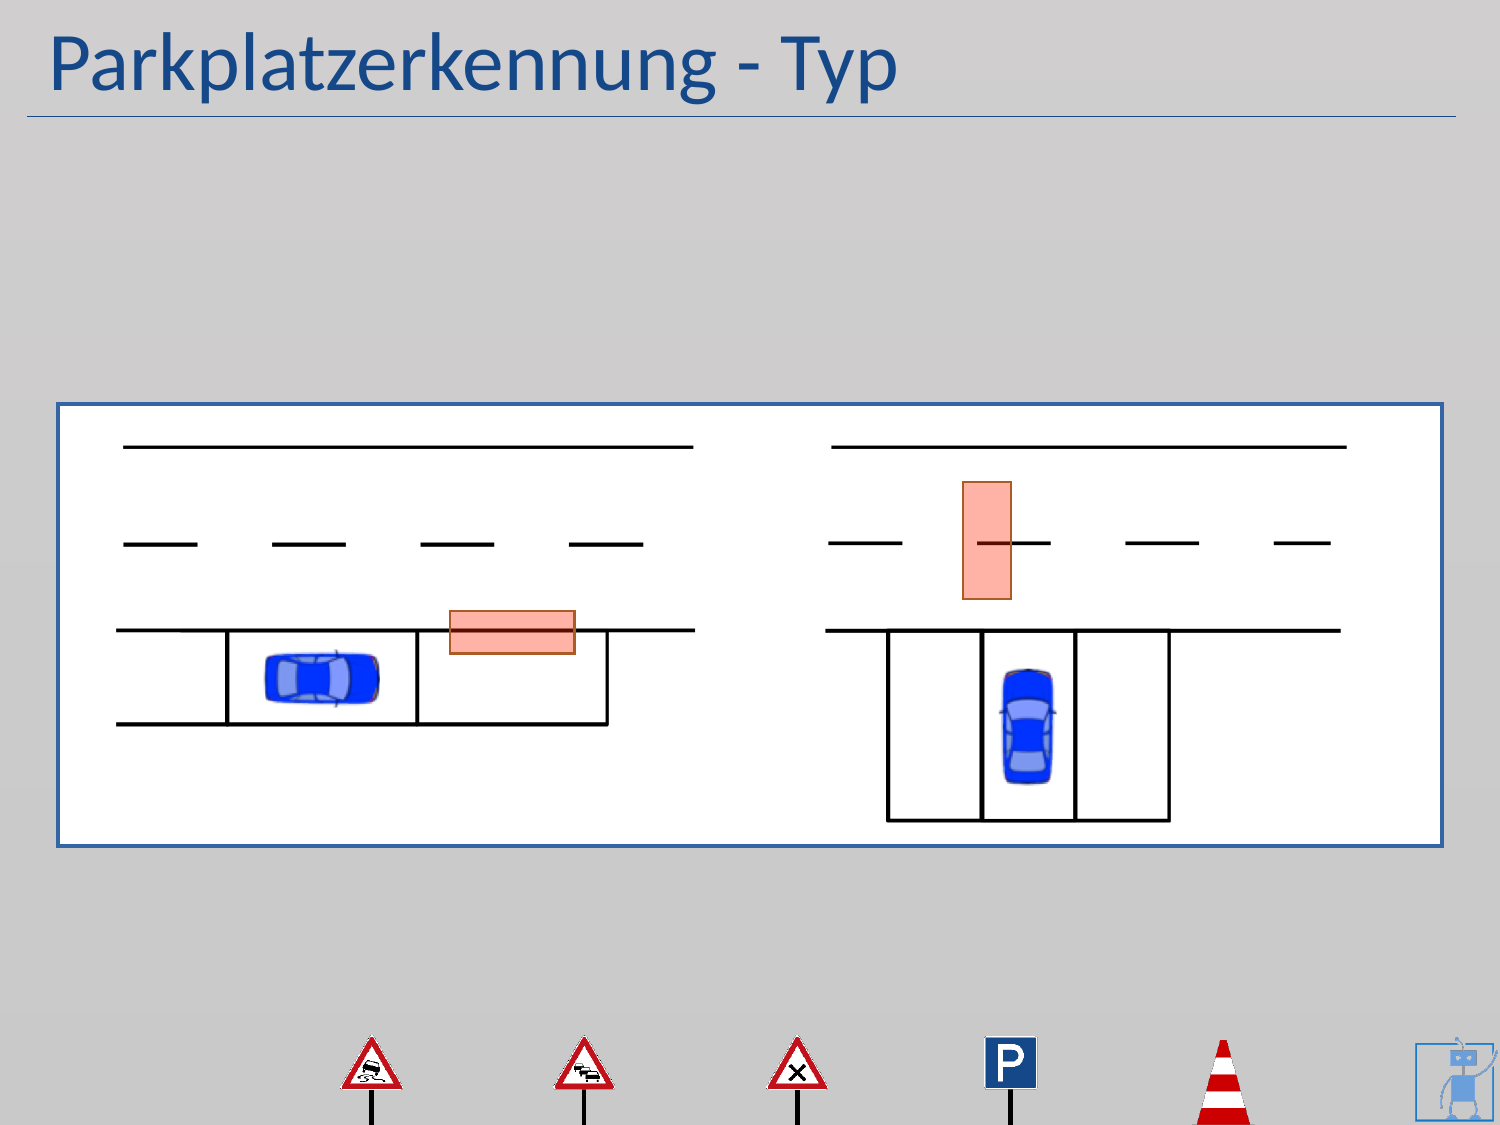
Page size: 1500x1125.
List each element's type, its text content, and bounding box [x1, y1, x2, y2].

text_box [553, 1035, 615, 1125]
picture [59, 405, 1441, 844]
text_box Parkplatzerkennung - Typ [14, 0, 915, 115]
picture [1191, 1040, 1255, 1125]
picture [1412, 1036, 1500, 1125]
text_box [983, 1035, 1038, 1125]
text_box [340, 1035, 403, 1125]
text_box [766, 1035, 828, 1125]
